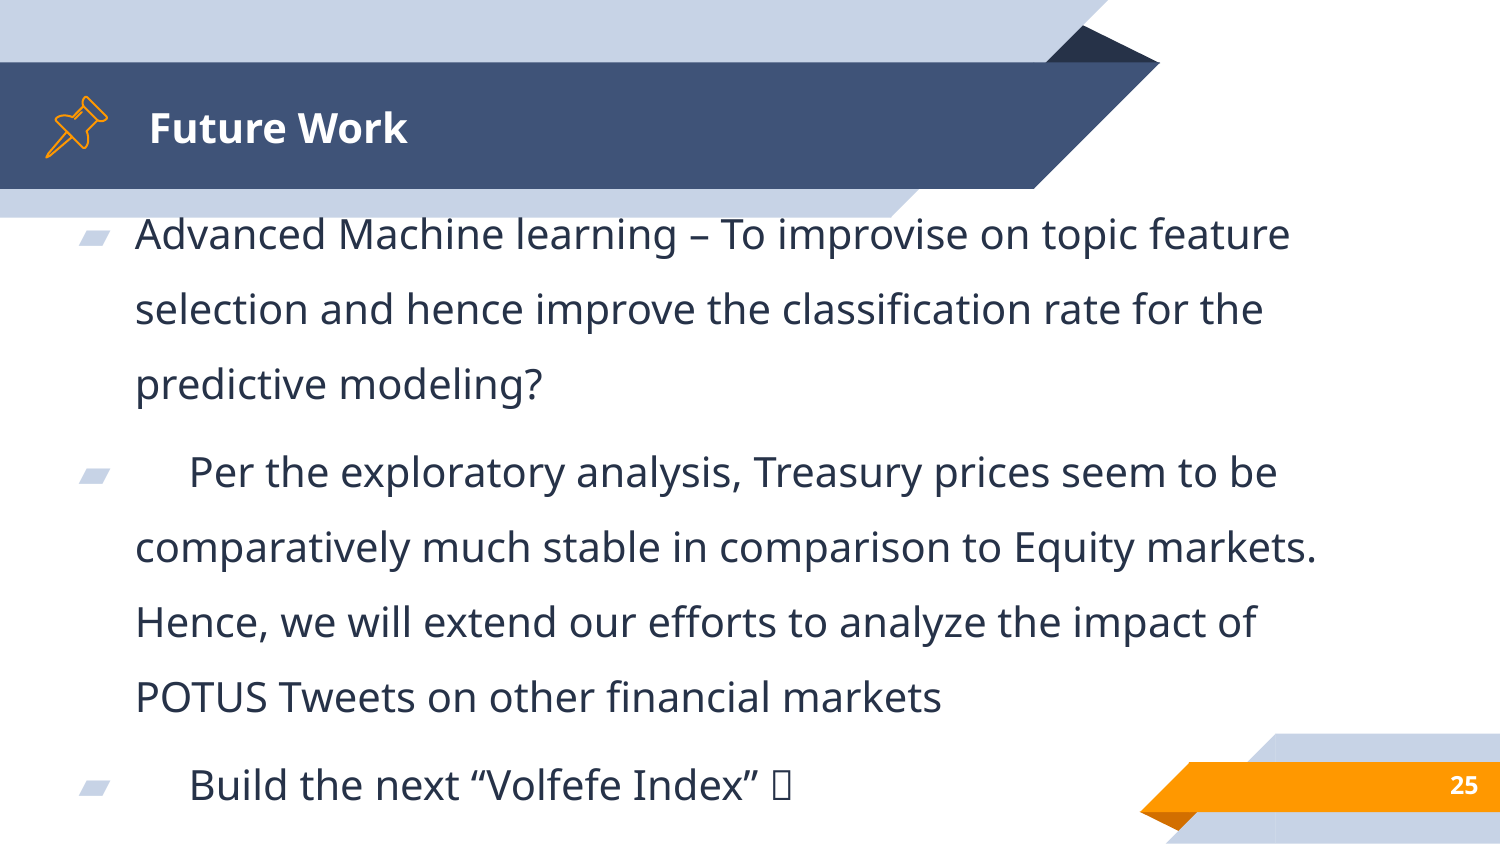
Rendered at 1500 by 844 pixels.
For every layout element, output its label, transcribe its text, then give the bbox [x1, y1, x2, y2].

list Advanced Machine learning – To improvise on topic feature selection and hence improve the classification rate for the predictive modeling? Per the exploratory analysis, Treasury prices seem to be comparatively much stable in comparison to Equity markets. Hence, we will extend our efforts to analyze the impact of POTUS Tweets on other financial markets Build the next “Volfefe Index”  [26, 164, 1352, 755]
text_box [45, 96, 108, 158]
title Future Work [133, 64, 1035, 164]
slide_number 25 [1249, 760, 1494, 813]
